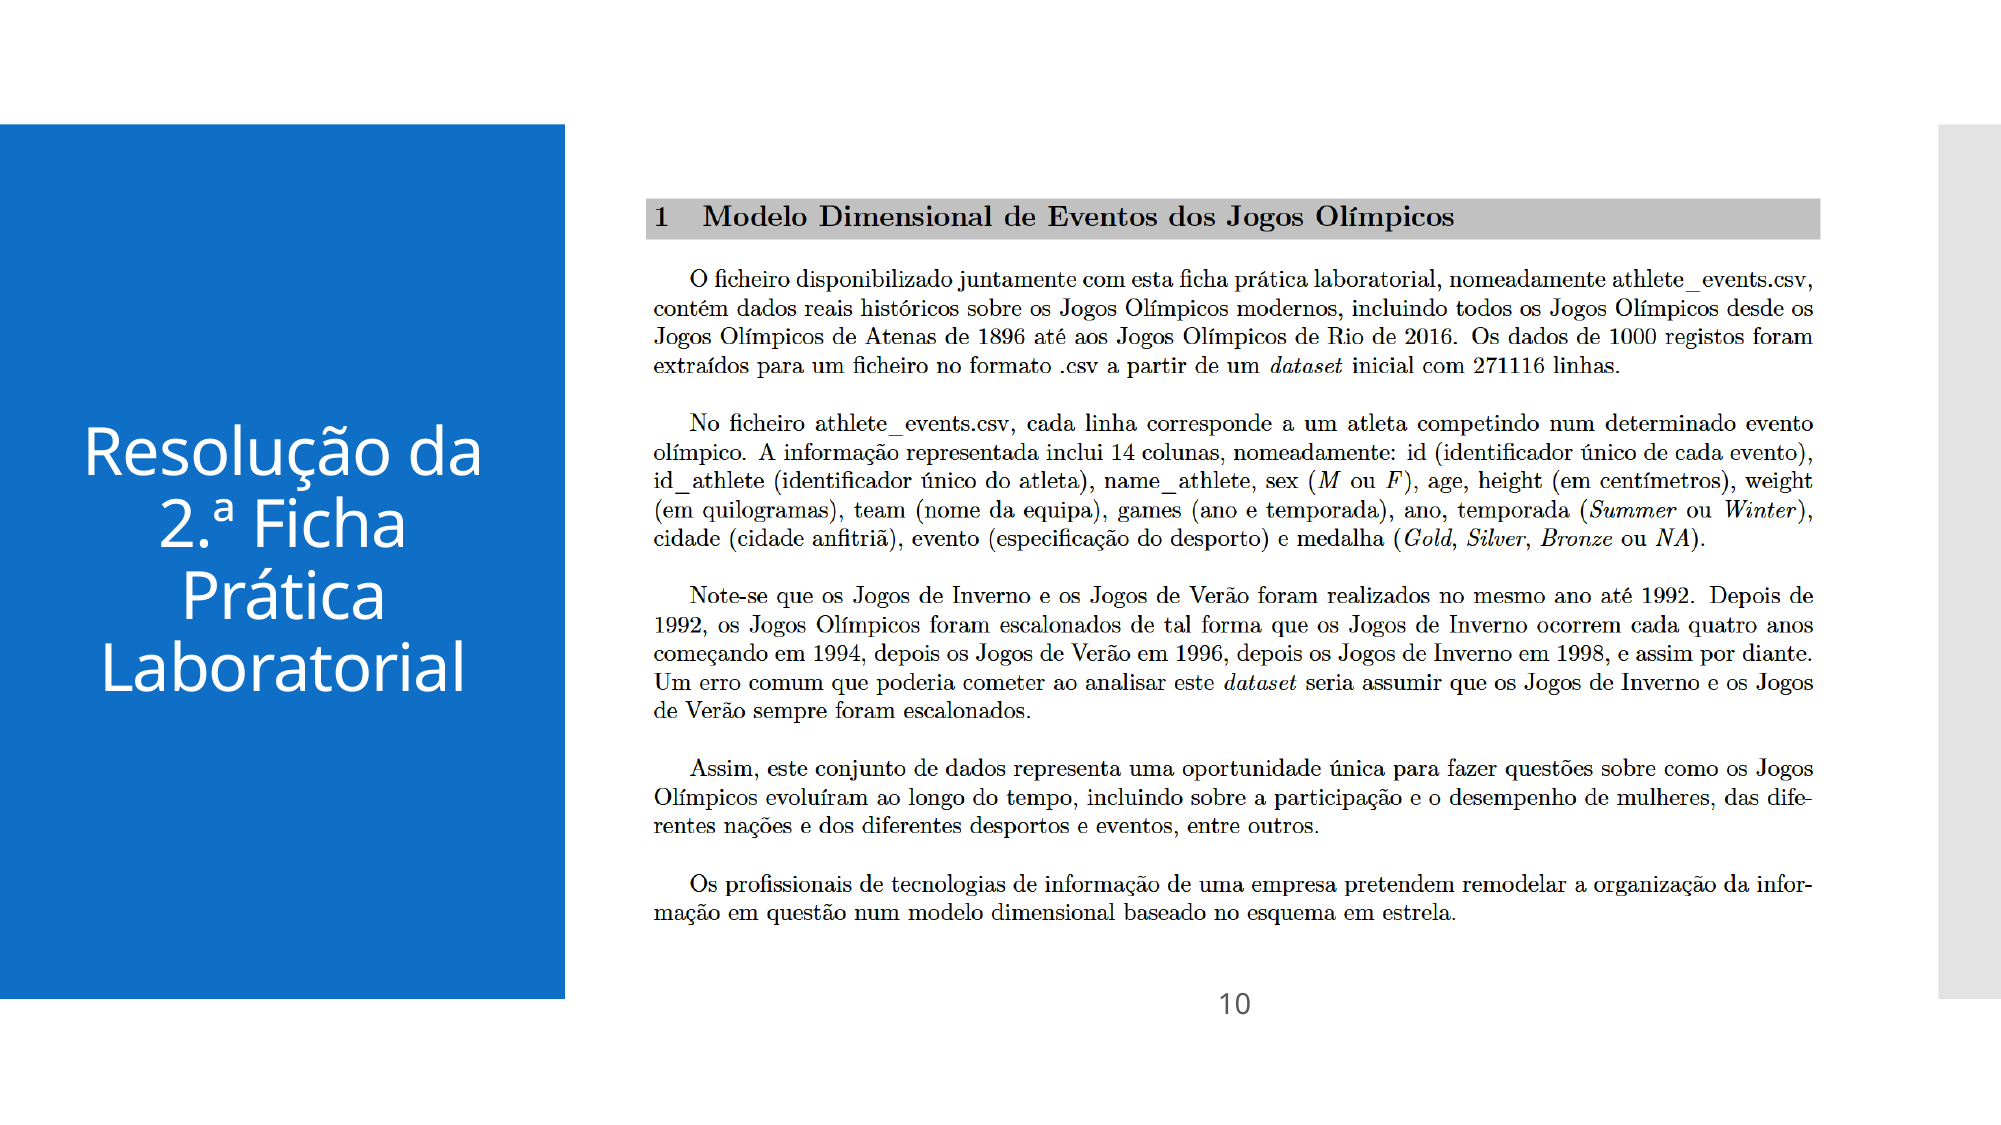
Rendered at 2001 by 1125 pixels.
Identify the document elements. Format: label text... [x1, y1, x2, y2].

title Resolução da 2.ª Ficha Prática Laboratorial [41, 184, 525, 940]
text_box 10 [634, 981, 1835, 1028]
picture [637, 190, 1832, 933]
